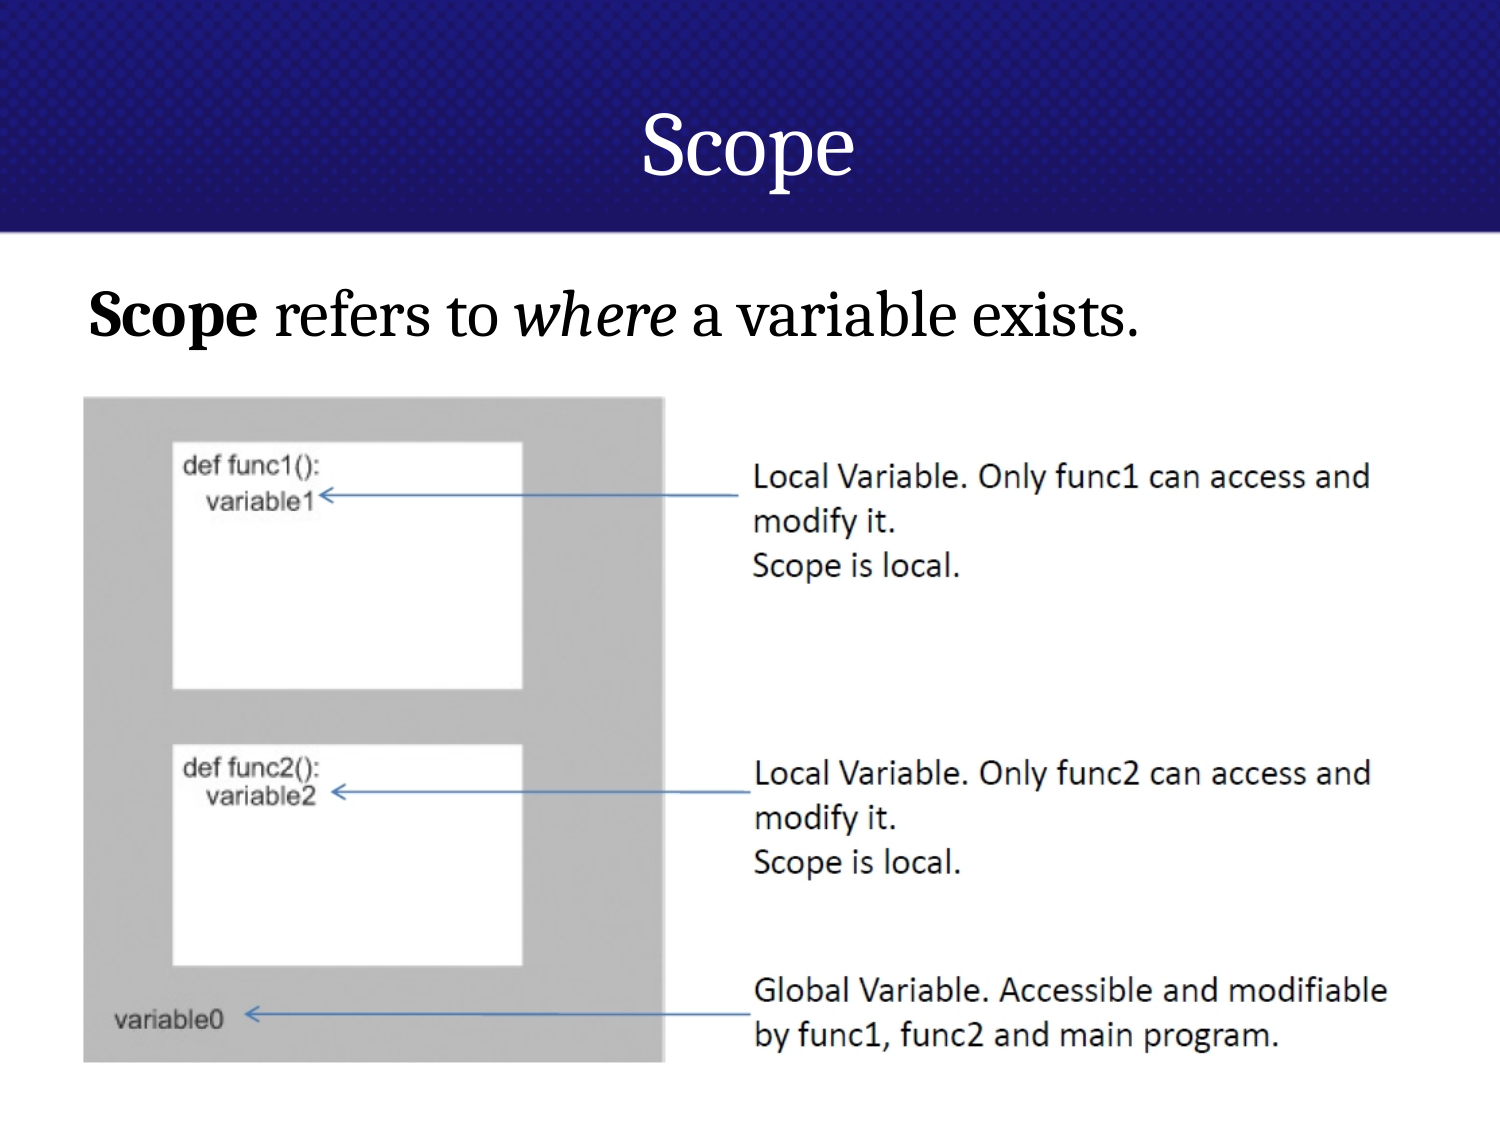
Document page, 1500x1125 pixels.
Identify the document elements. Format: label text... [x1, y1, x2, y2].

list Scope refers to where a variable exists. [75, 262, 1425, 1101]
picture [0, 0, 1500, 1125]
title Scope [75, 45, 1425, 233]
